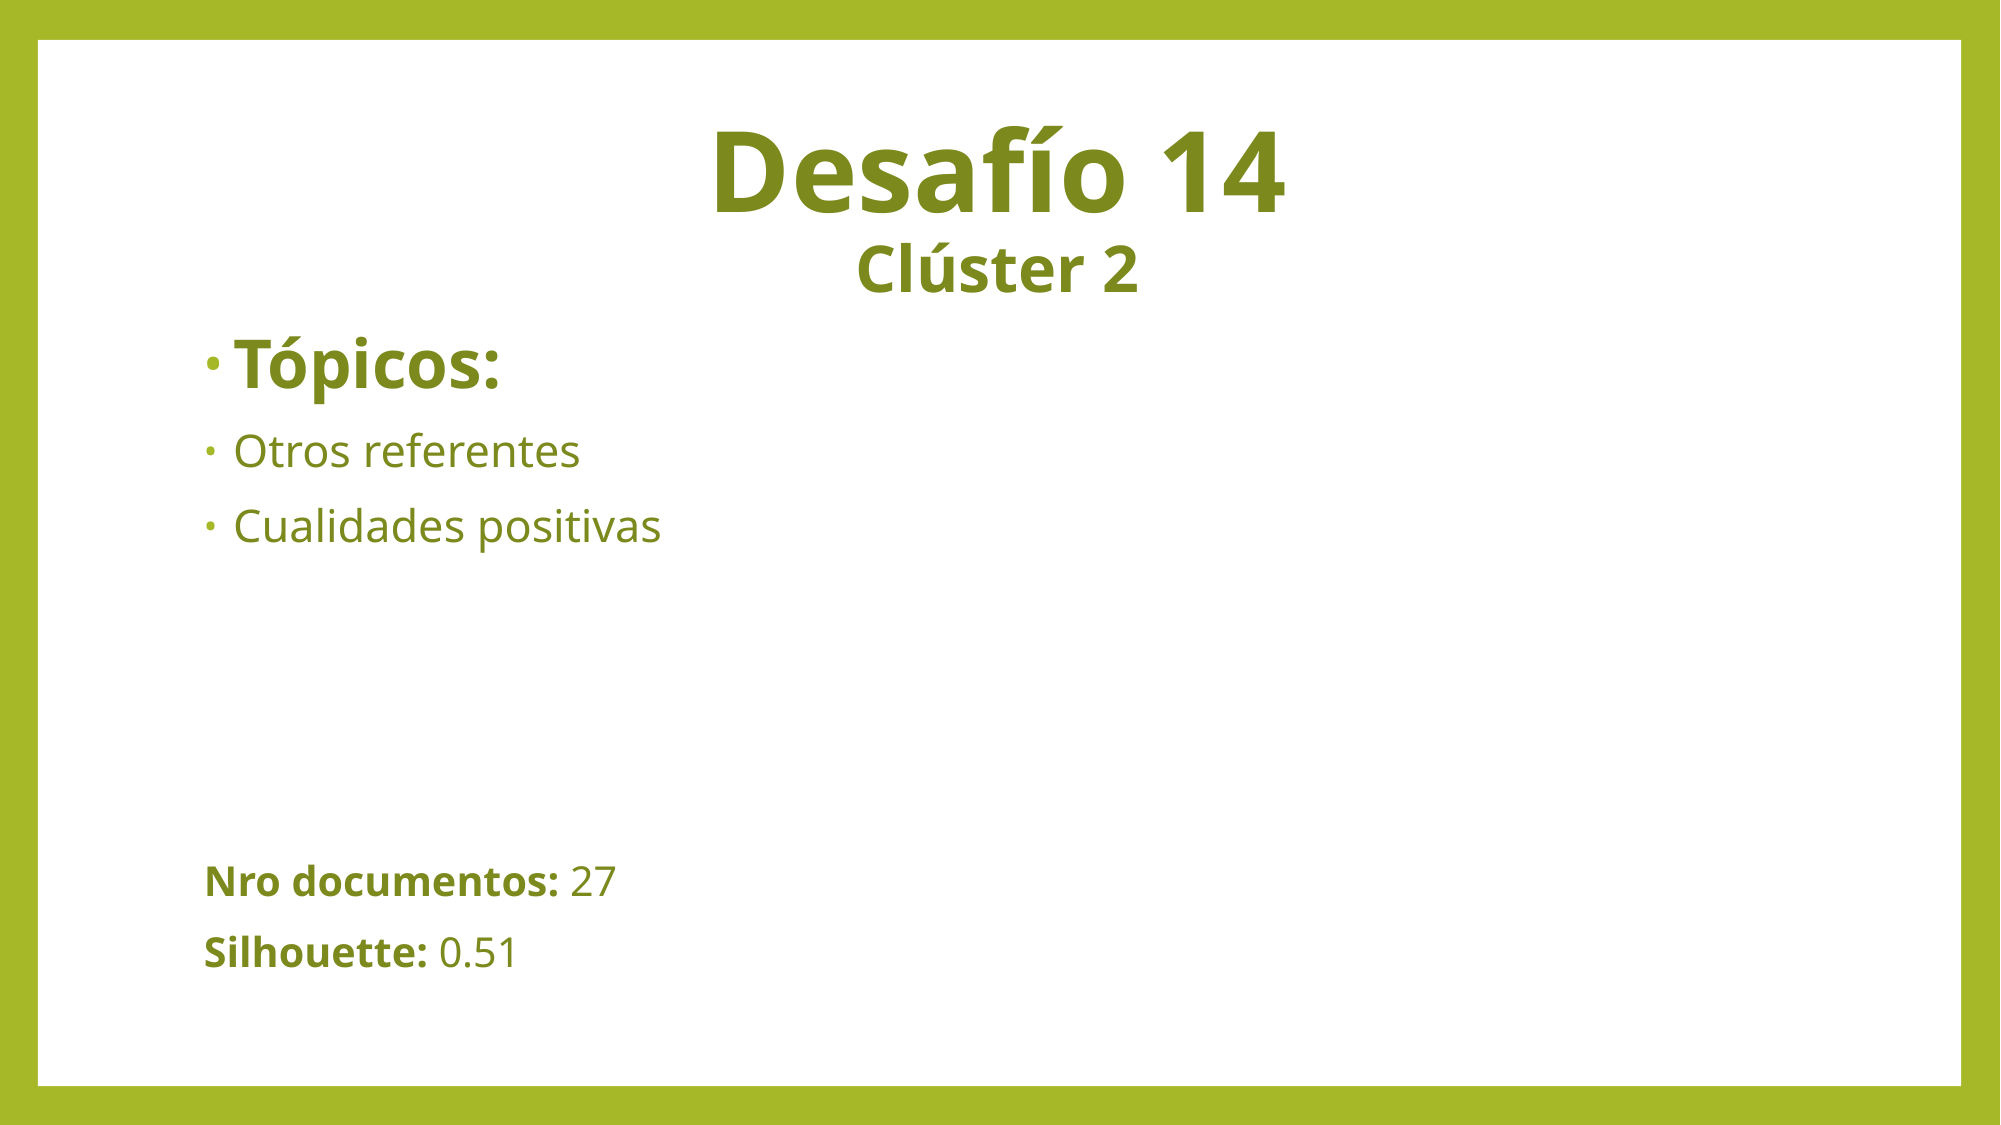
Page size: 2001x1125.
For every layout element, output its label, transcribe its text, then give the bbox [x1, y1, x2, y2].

title Desafío 14 Clúster 2 [187, 99, 1808, 323]
list Tópicos: Otros referentes Cualidades positivas Nro documentos: 27 Silhouette: 0.51 [181, 322, 1802, 985]
